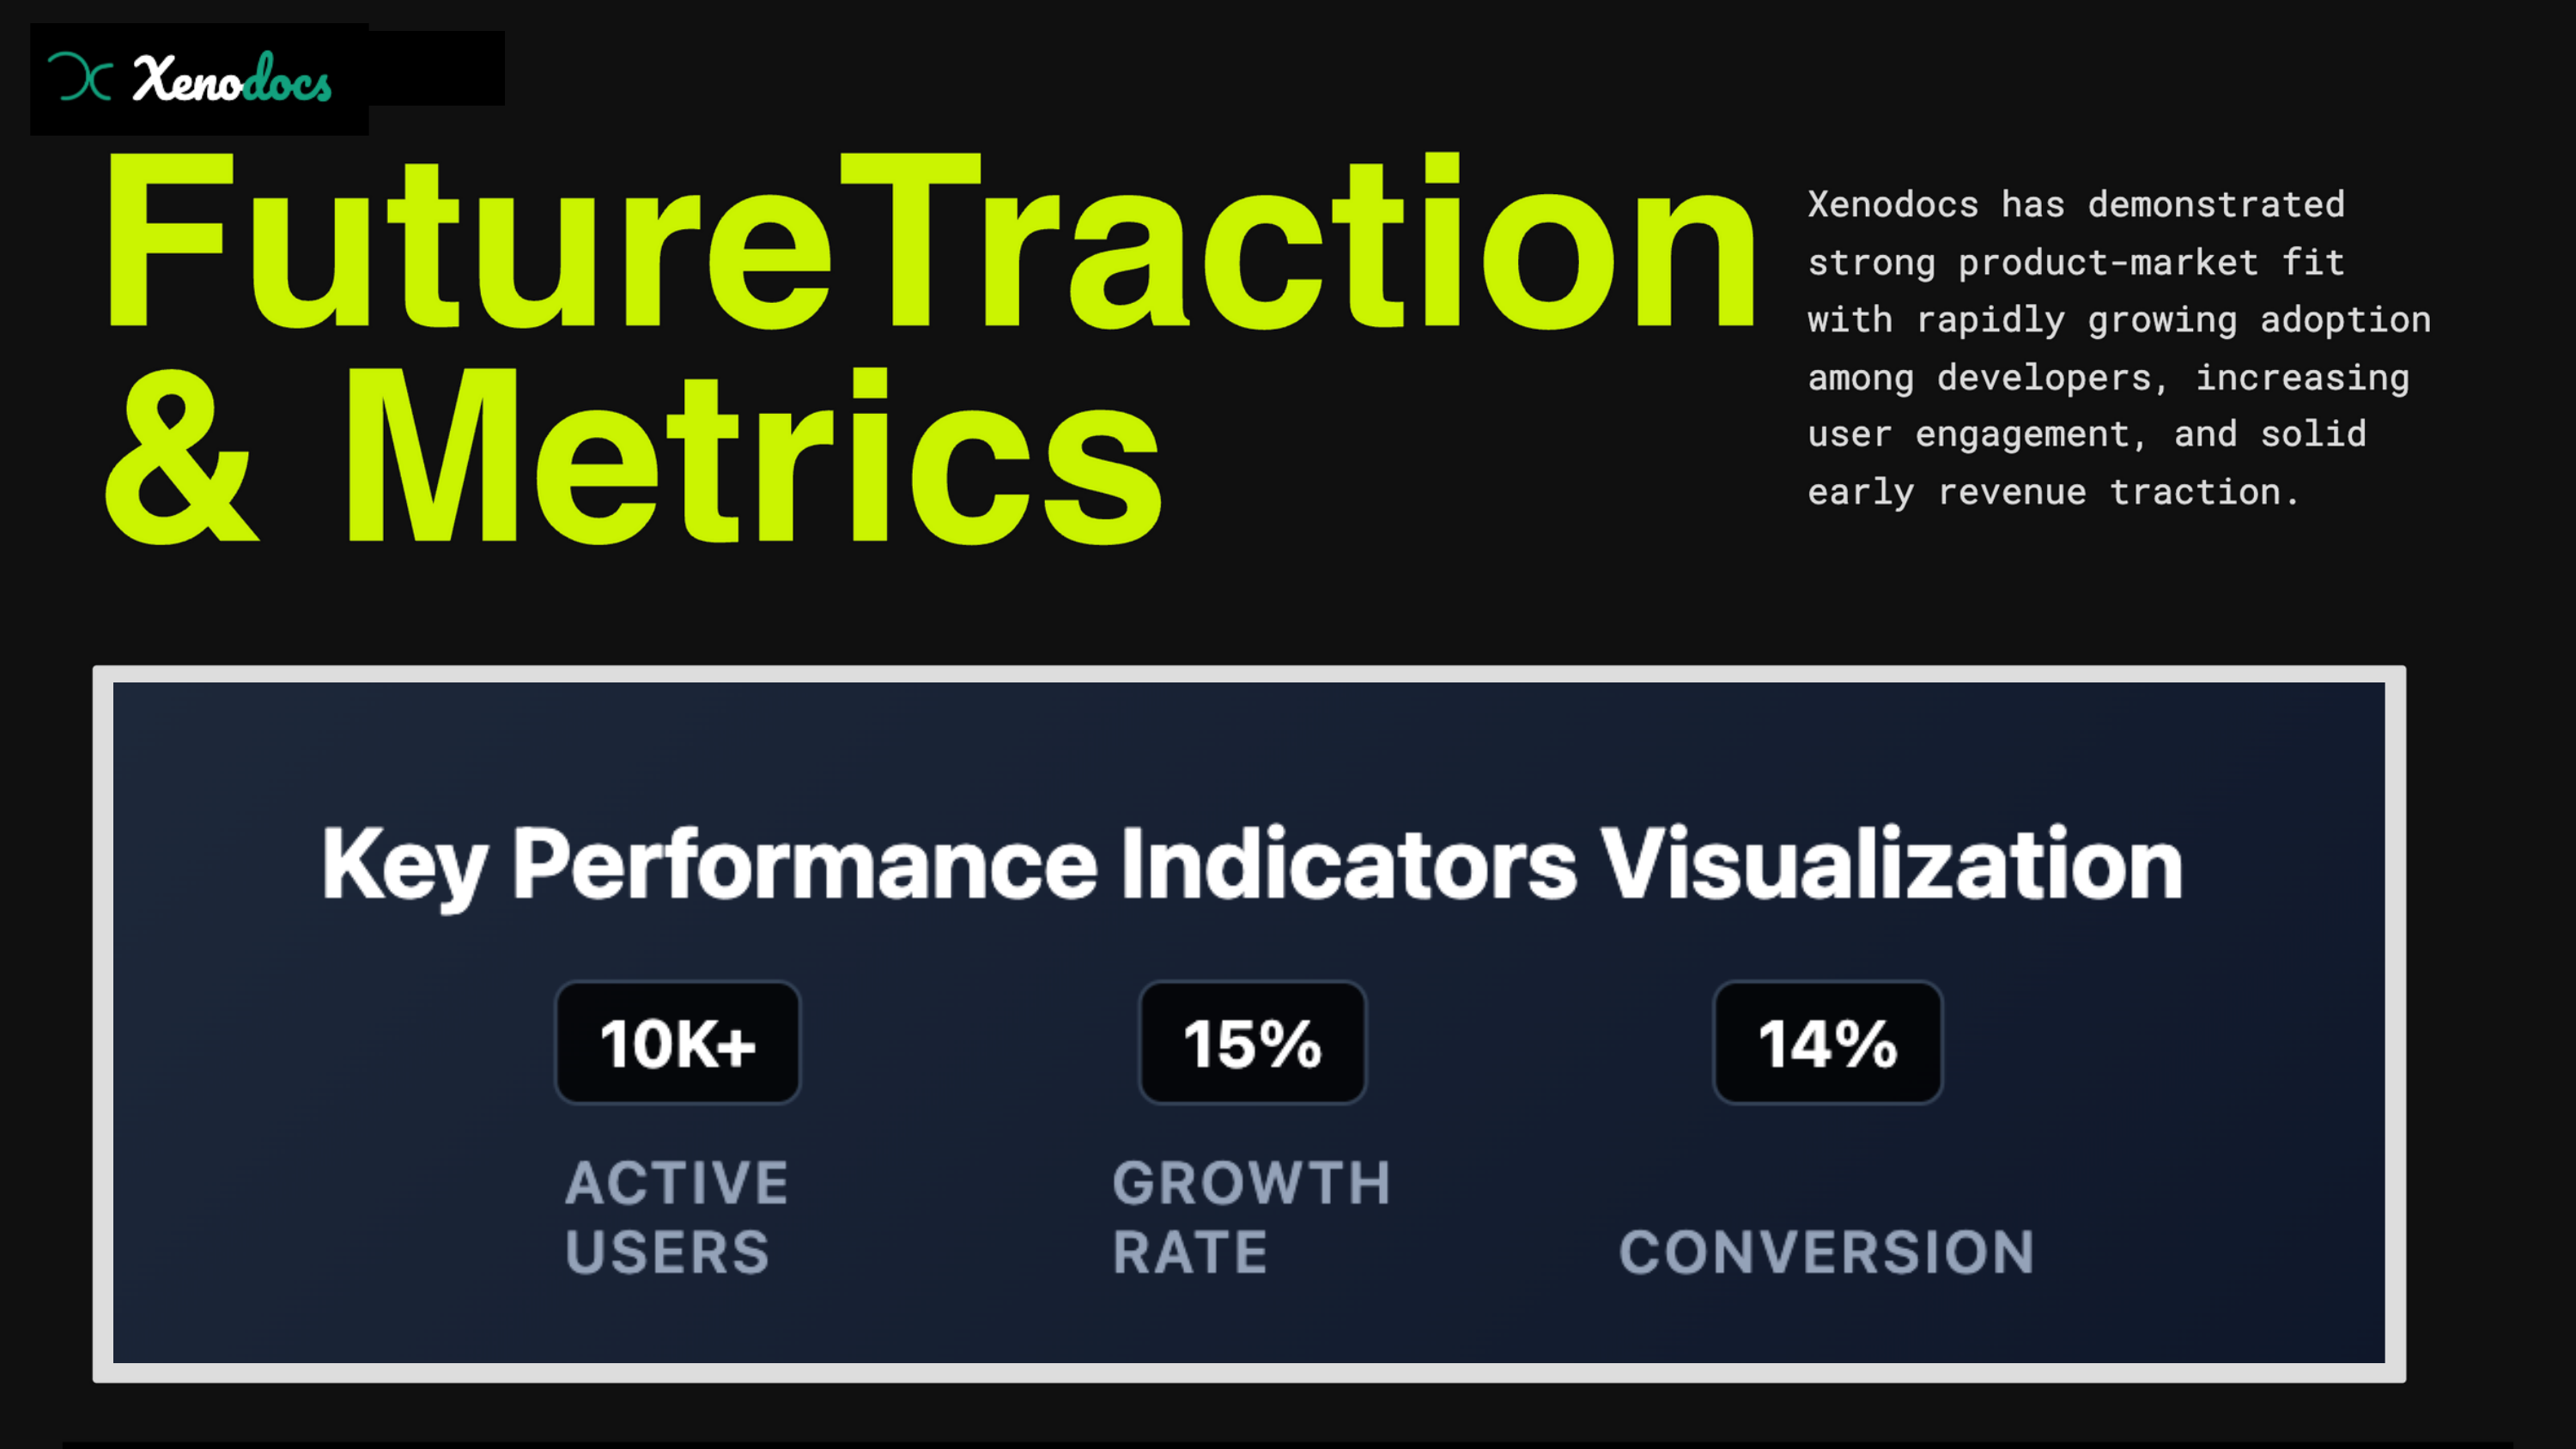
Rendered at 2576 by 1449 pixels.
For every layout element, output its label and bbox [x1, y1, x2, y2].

text_box [62, 31, 506, 106]
text_box [30, 23, 369, 136]
text_box [62, 0, 2514, 1449]
text_box [113, 682, 2385, 1363]
